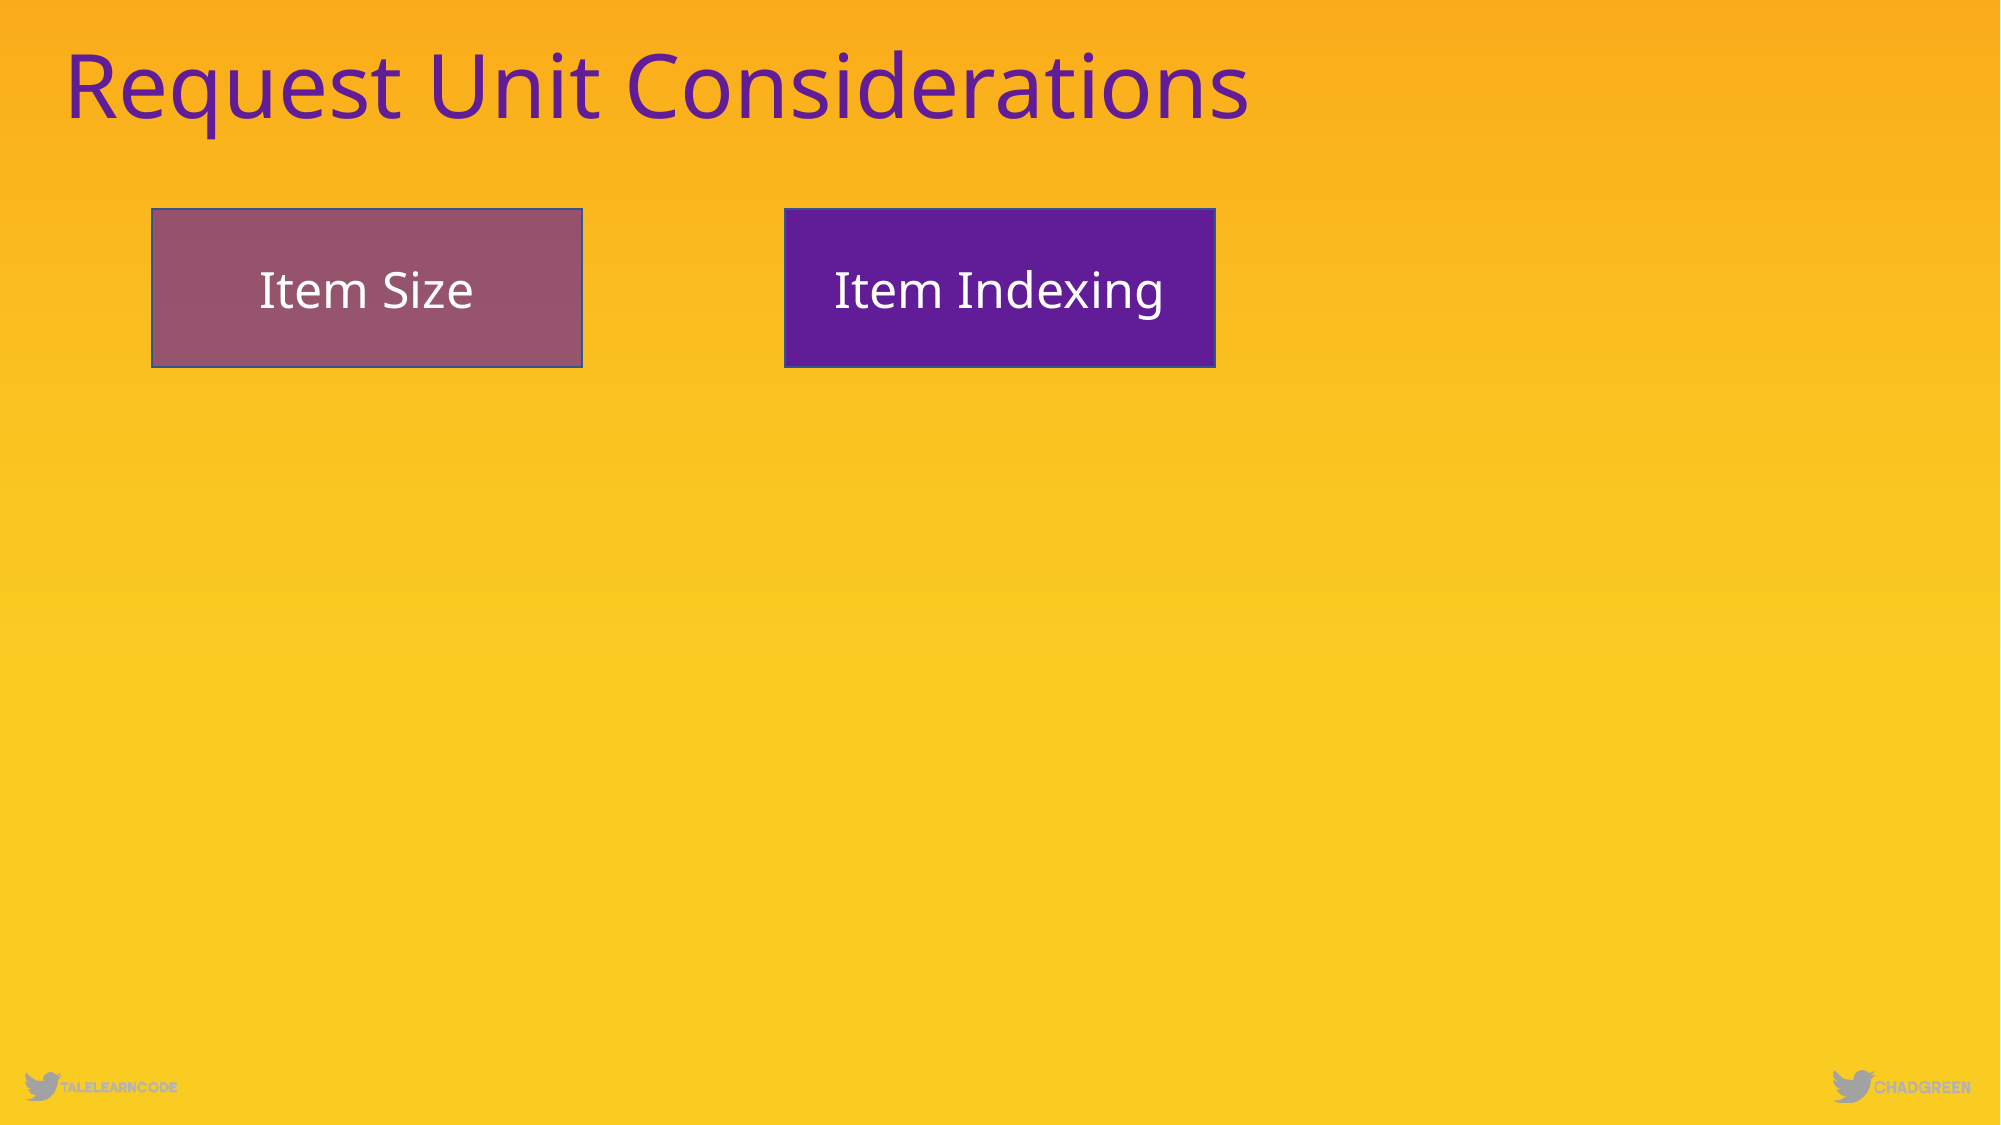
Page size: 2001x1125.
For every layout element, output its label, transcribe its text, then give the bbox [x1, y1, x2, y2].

text_box Item Size [151, 208, 583, 368]
title Request Unit Considerations [48, 34, 1947, 146]
picture [0, 0, 2001, 1125]
text_box Item Indexing [784, 208, 1216, 368]
